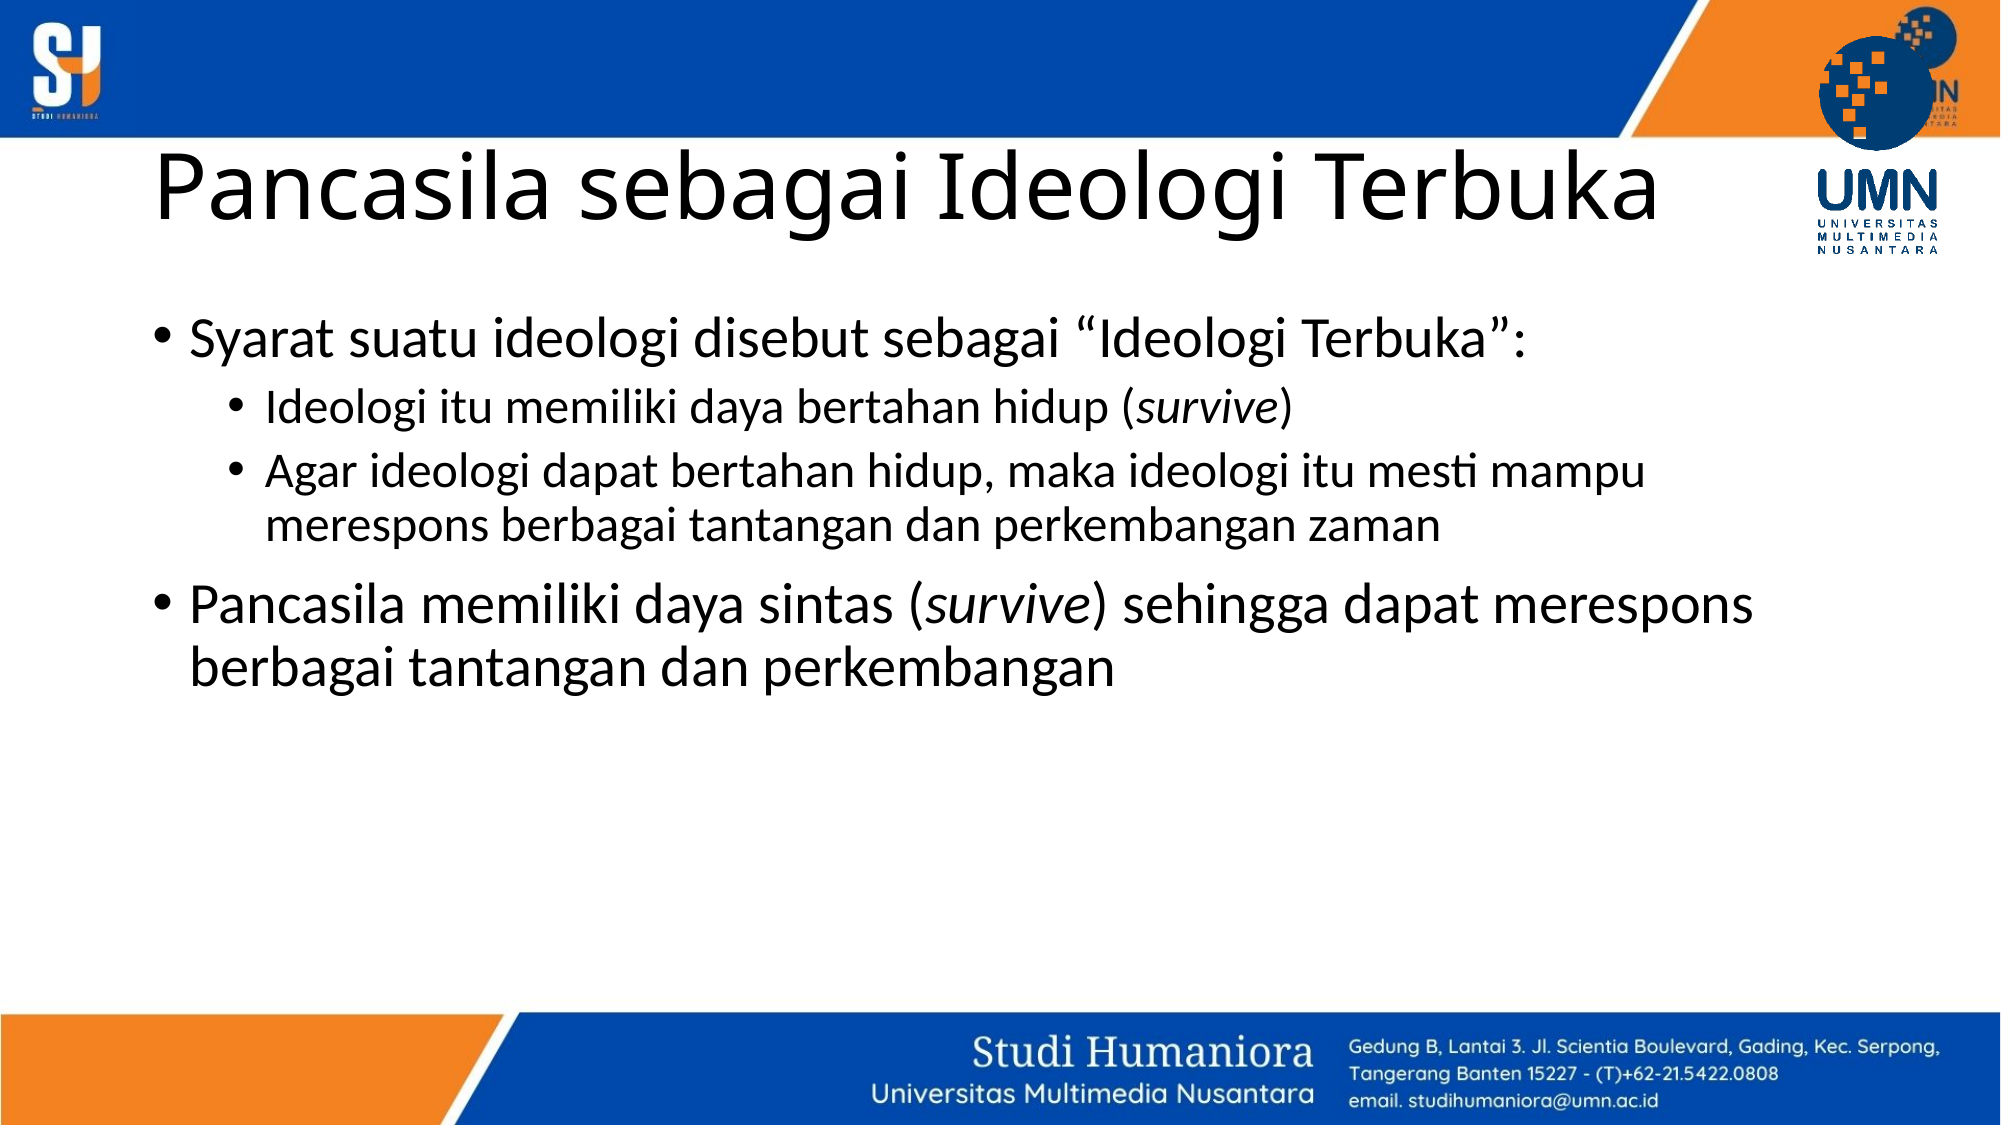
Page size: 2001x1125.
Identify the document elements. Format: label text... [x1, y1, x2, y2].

picture [0, 0, 2001, 1125]
list Syarat suatu ideologi disebut sebagai “Ideologi Terbuka”: Ideologi itu memiliki daya bertahan hidup (survive) Agar ideologi dapat bertahan hidup, maka ideologi itu mesti mampu merespons berbagai tantangan dan perkembangan zaman Pancasila memiliki daya sintas (survive) sehingga dapat merespons berbagai tantangan dan perkembangan [137, 299, 1863, 1014]
title Pancasila sebagai Ideologi Terbuka [137, 80, 1863, 299]
